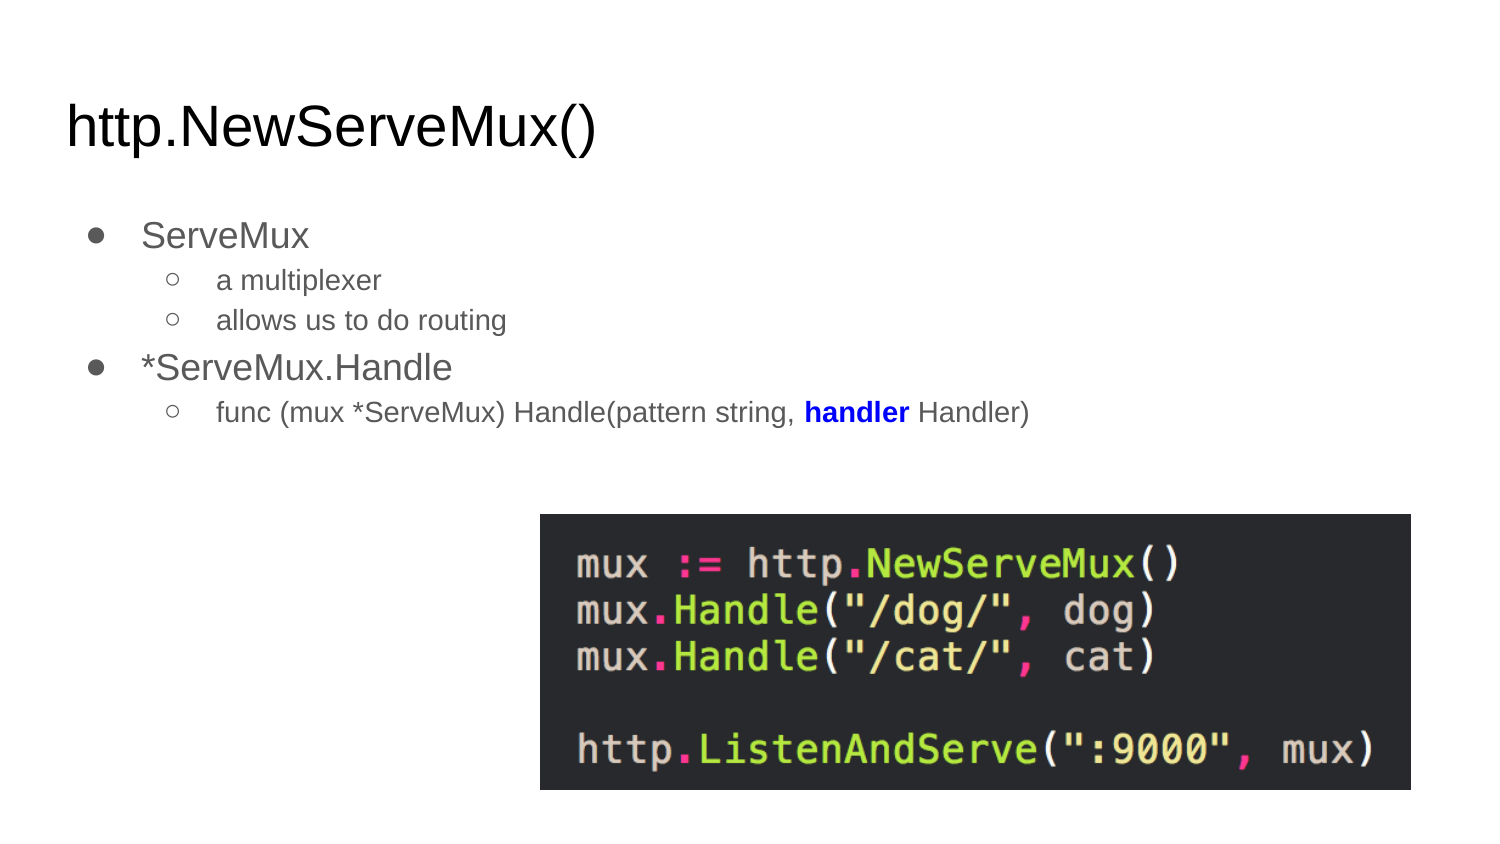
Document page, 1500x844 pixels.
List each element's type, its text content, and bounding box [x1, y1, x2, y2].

title http.NewServeMux() [51, 72, 1449, 167]
list ServeMux a multiplexer allows us to do routing *ServeMux.Handle func (mux *ServeMux) Handle(pattern string, handler Handler) [51, 189, 1449, 750]
picture [539, 514, 1411, 790]
